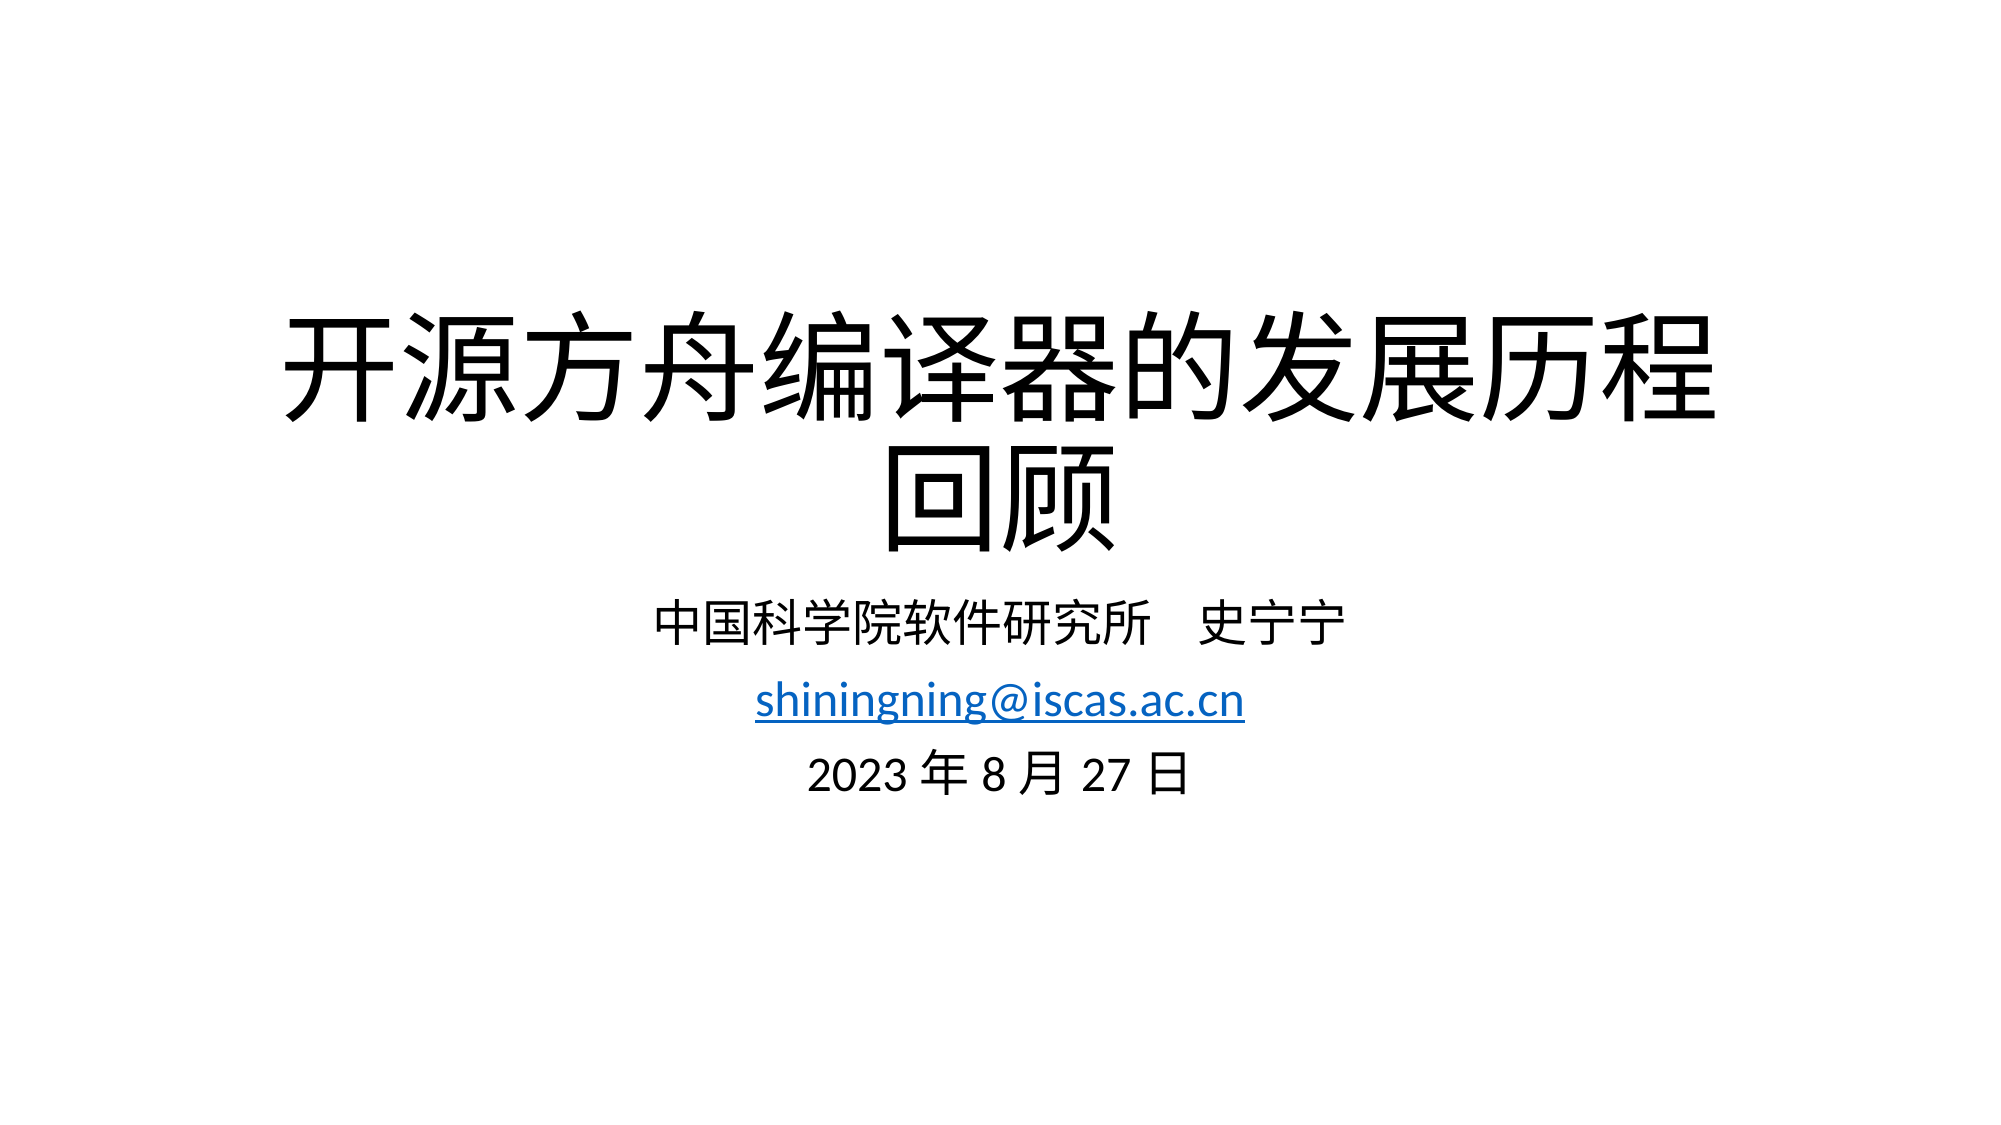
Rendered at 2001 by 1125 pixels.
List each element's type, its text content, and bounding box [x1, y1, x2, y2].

subtitle 中国科学院软件研究所 史宁宁 shiningning@iscas.ac.cn 2023年8月27日 [249, 590, 1750, 863]
title 开源方舟编译器的发展历程 回顾 [249, 184, 1750, 576]
